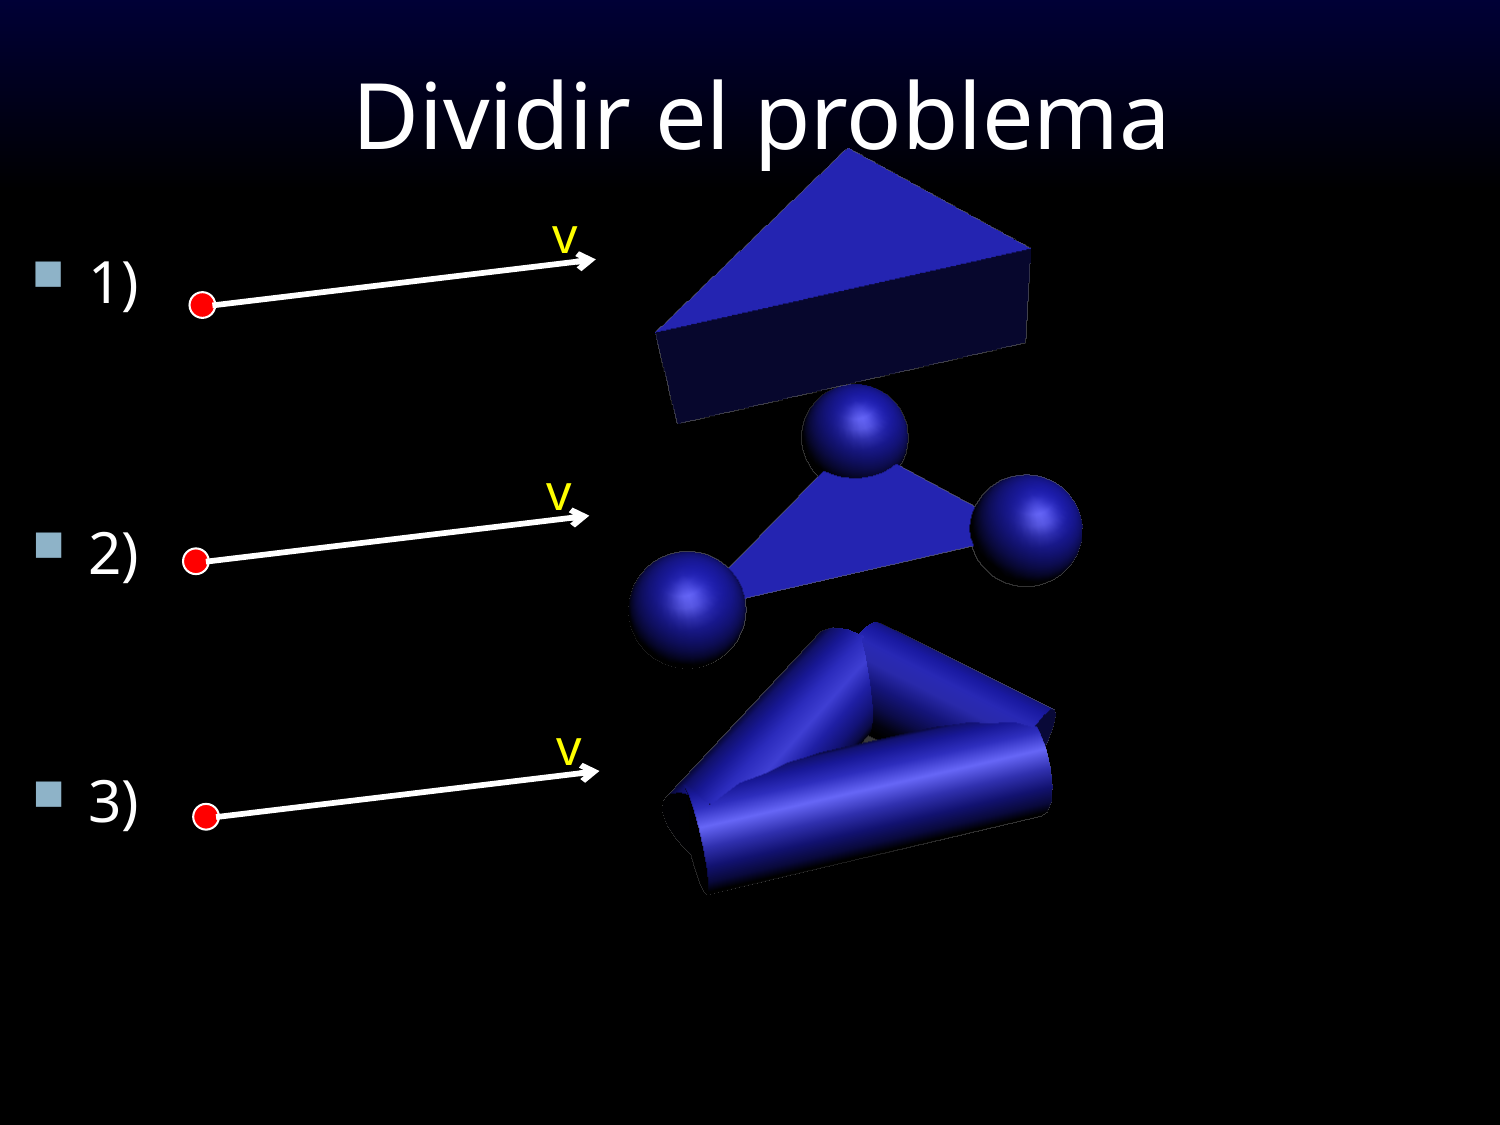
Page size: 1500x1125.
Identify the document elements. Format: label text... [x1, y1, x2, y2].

picture [628, 148, 1083, 895]
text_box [192, 707, 600, 830]
title Dividir el problema [112, 24, 1413, 201]
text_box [189, 196, 597, 319]
text_box 2) [17, 509, 623, 610]
list 1) [16, 237, 650, 339]
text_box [182, 452, 590, 575]
text_box 3) [17, 757, 657, 858]
